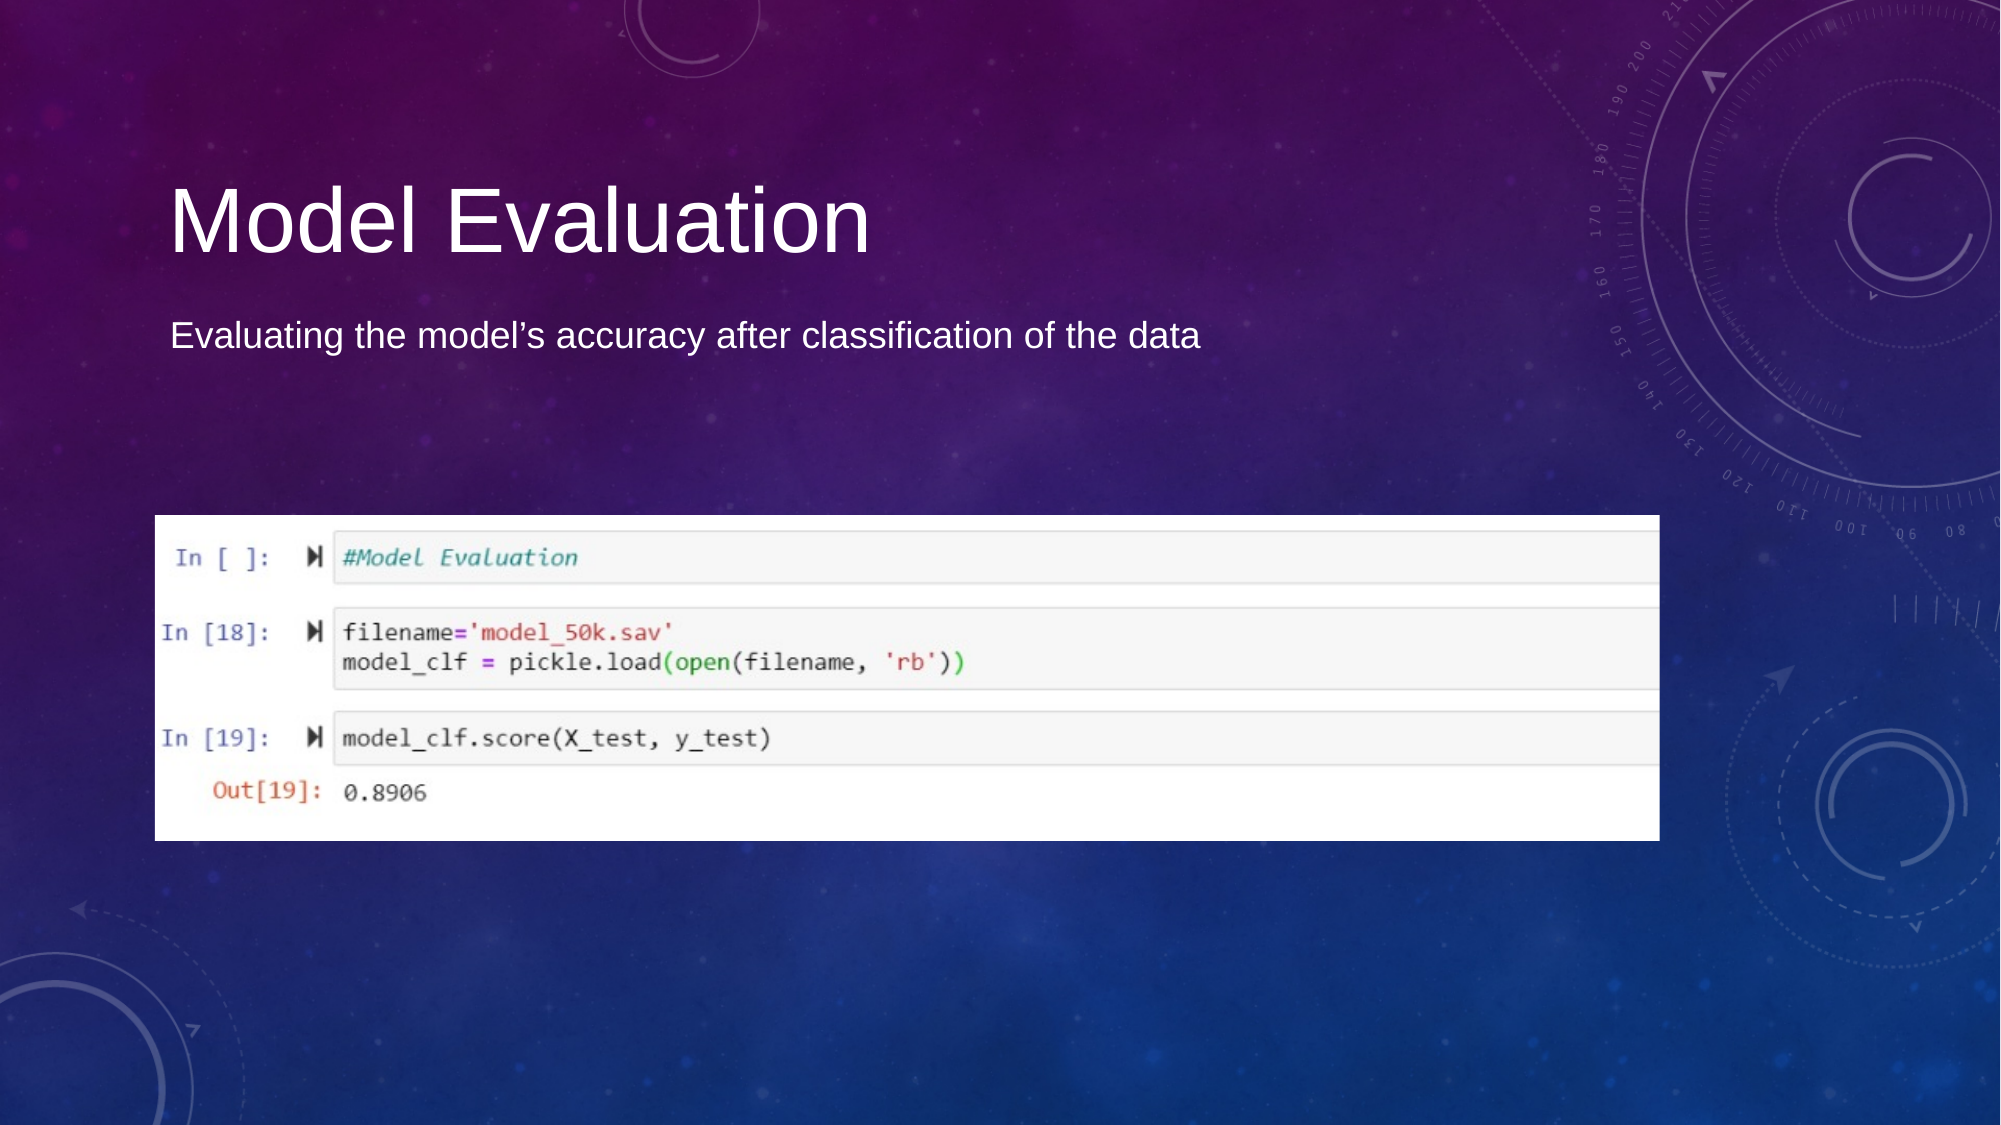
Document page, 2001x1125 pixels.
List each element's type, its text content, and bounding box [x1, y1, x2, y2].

title Model Evaluation [169, 103, 1831, 342]
text_box Evaluating the model’s accuracy after classification of the data [154, 304, 1660, 364]
picture [0, 0, 2001, 1125]
